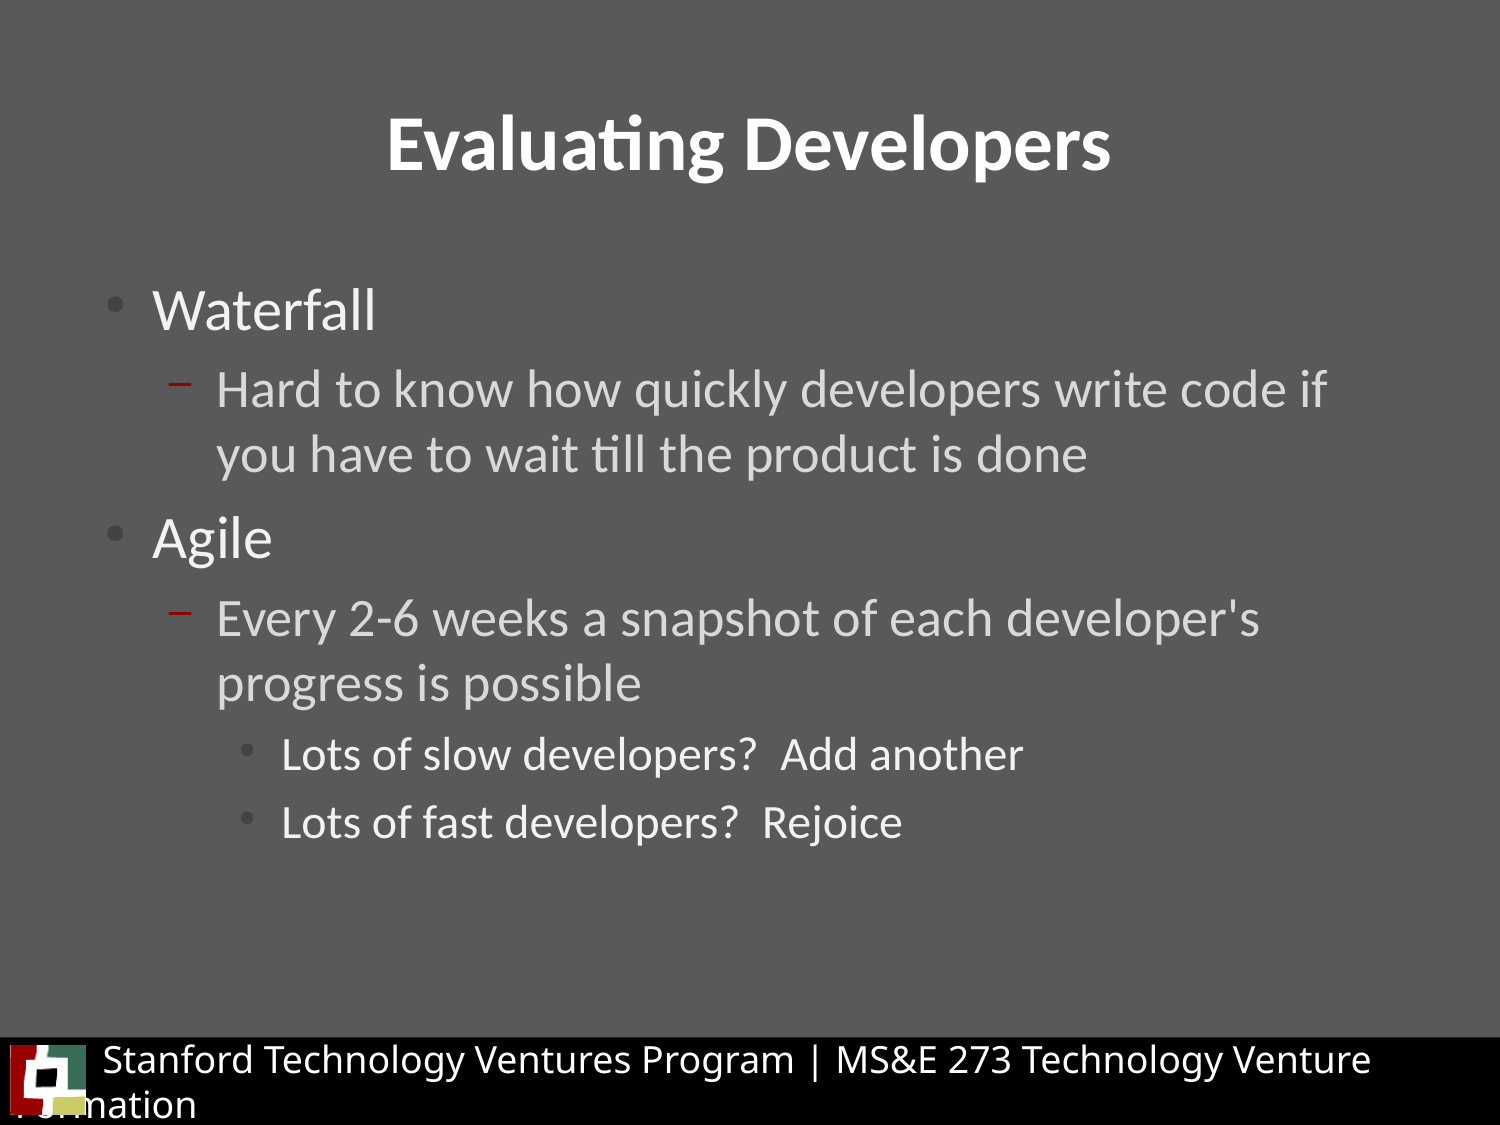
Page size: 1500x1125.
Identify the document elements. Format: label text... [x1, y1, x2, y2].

list Waterfall Hard to know how quickly developers write code if you have to wait till the product is done Agile Every 2-6 weeks a snapshot of each developer's progress is possible Lots of slow developers? Add another Lots of fast developers? Rejoice [74, 263, 1395, 916]
picture [10, 1045, 86, 1115]
title Evaluating Developers [74, 44, 1425, 233]
